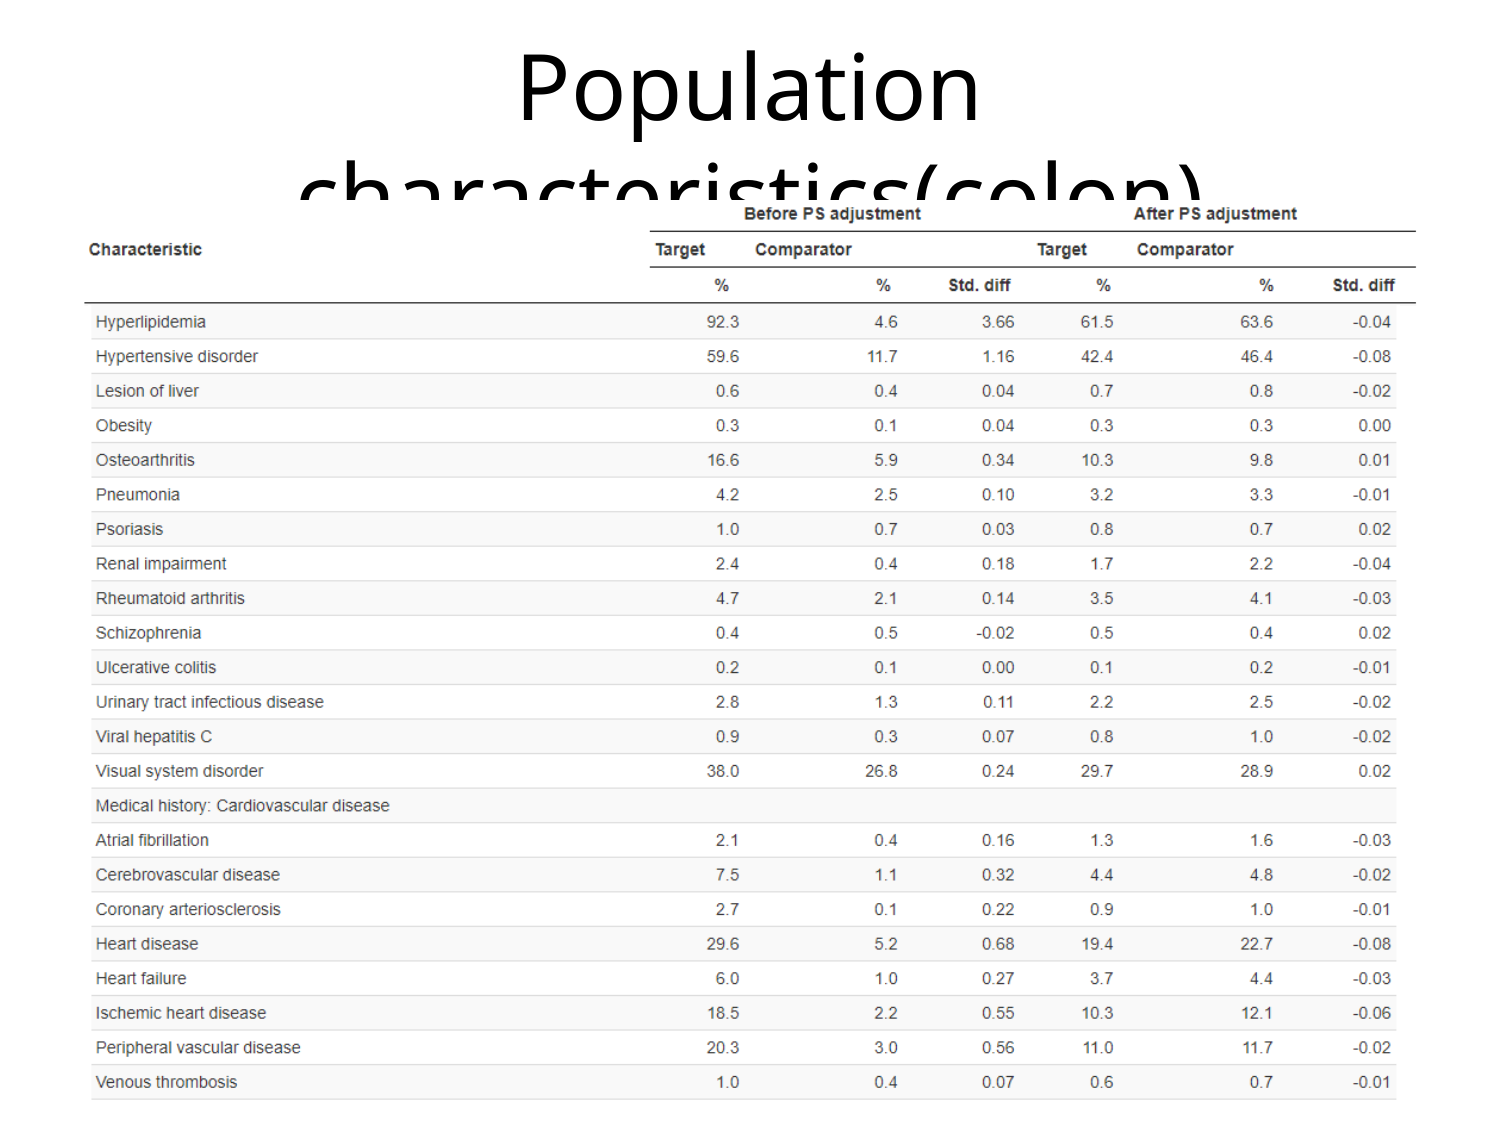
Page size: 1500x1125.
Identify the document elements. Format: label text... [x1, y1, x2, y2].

picture [88, 305, 1400, 1108]
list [76, 200, 1427, 306]
title Population characteristics(colon) [75, 45, 1425, 200]
